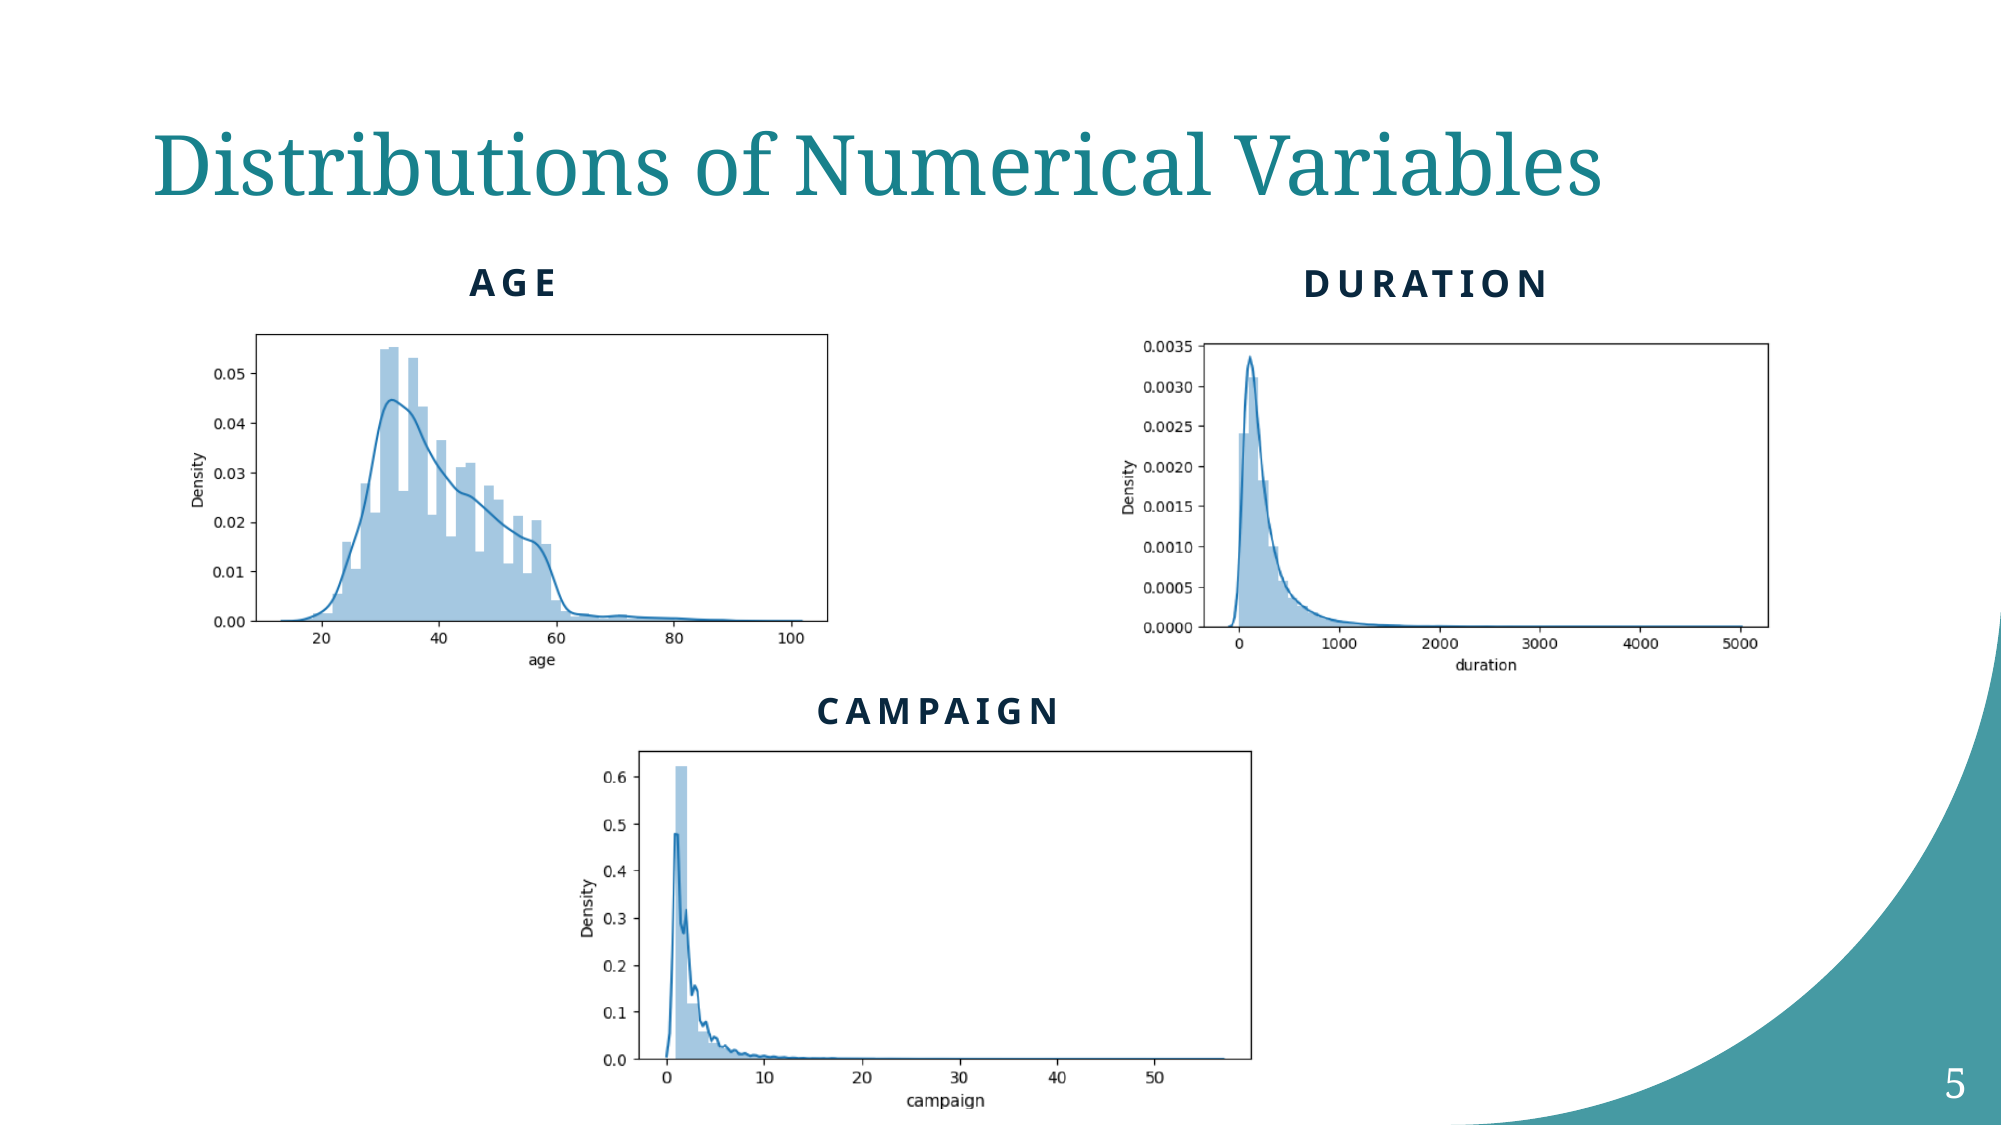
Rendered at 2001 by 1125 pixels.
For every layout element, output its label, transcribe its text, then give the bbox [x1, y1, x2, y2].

list Age [87, 244, 938, 312]
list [180, 320, 844, 672]
list Duration [999, 244, 1851, 313]
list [1122, 329, 1772, 676]
slide_number 5 [1868, 1055, 1983, 1116]
picture [560, 745, 1267, 1109]
title Distributions of Numerical Variables [137, 59, 1863, 278]
text_box Campaign [512, 671, 1363, 740]
